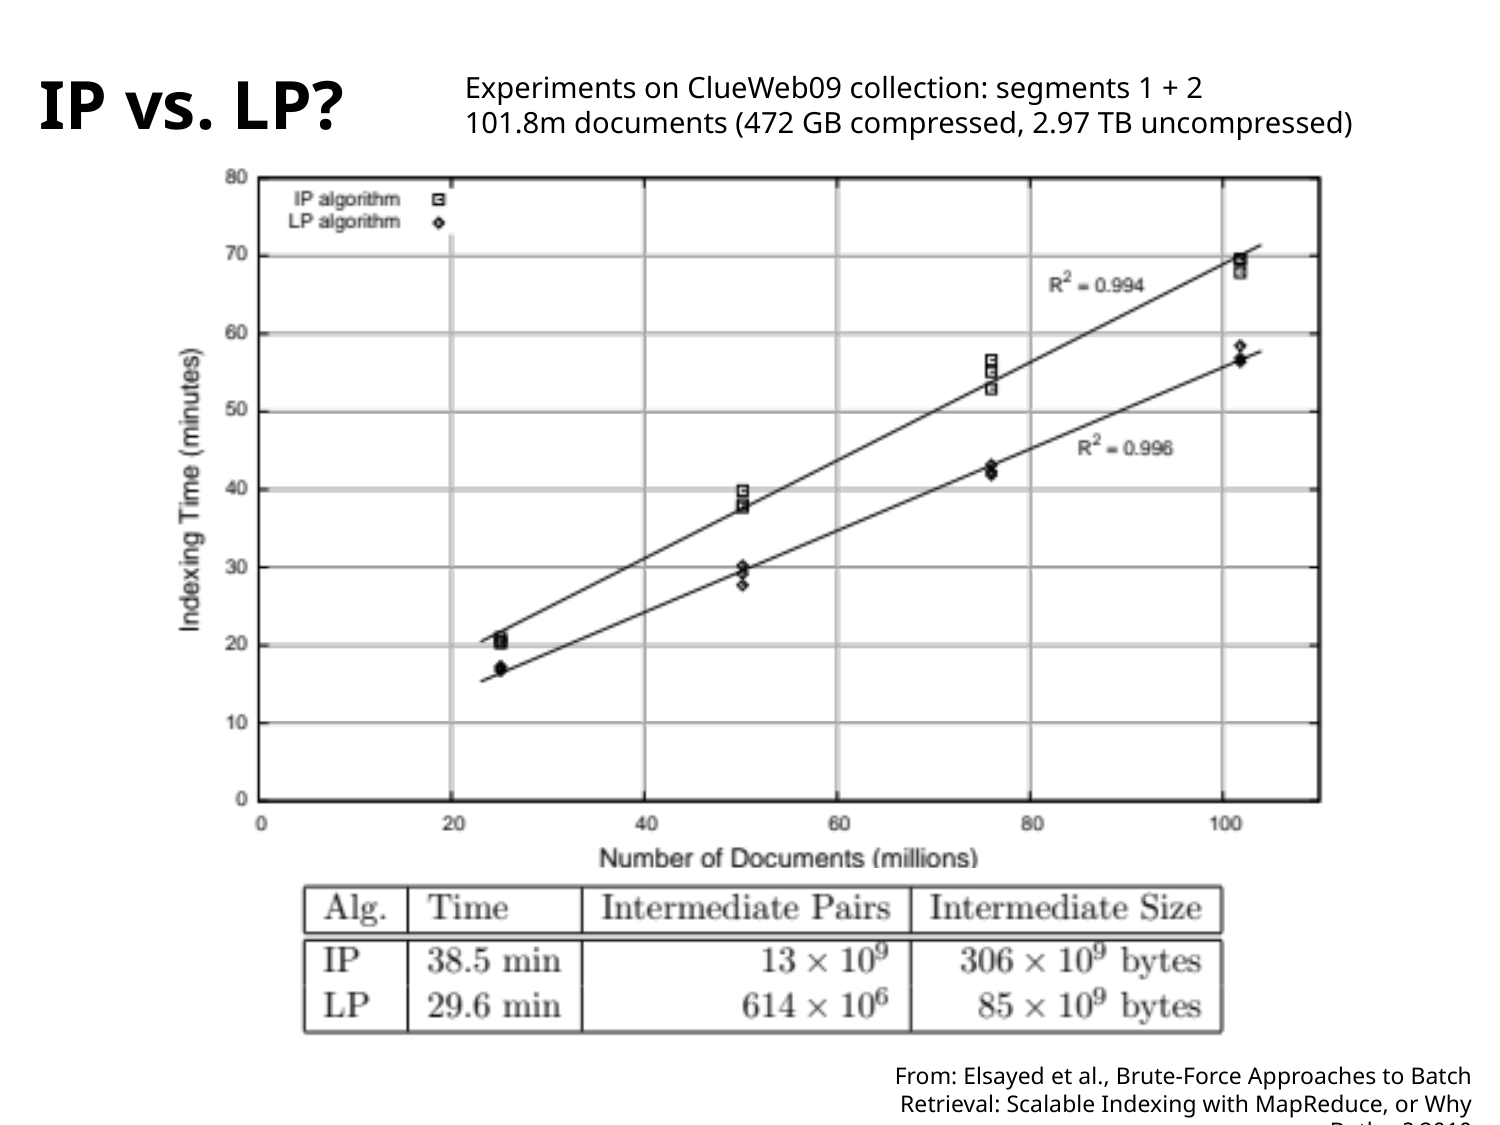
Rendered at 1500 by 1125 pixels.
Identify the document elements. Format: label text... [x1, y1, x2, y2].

text_box Experiments on ClueWeb09 collection: segments 1 + 2 101.8m documents (472 GB compressed, 2.97 TB uncompressed) [450, 62, 1400, 148]
picture [149, 162, 1326, 1039]
text_box From: Elsayed et al., Brute-Force Approaches to Batch Retrieval: Scalable Indexing with MapReduce, or Why Bother? 2010 [824, 1054, 1488, 1125]
title IP vs. LP? [24, 18, 1451, 188]
